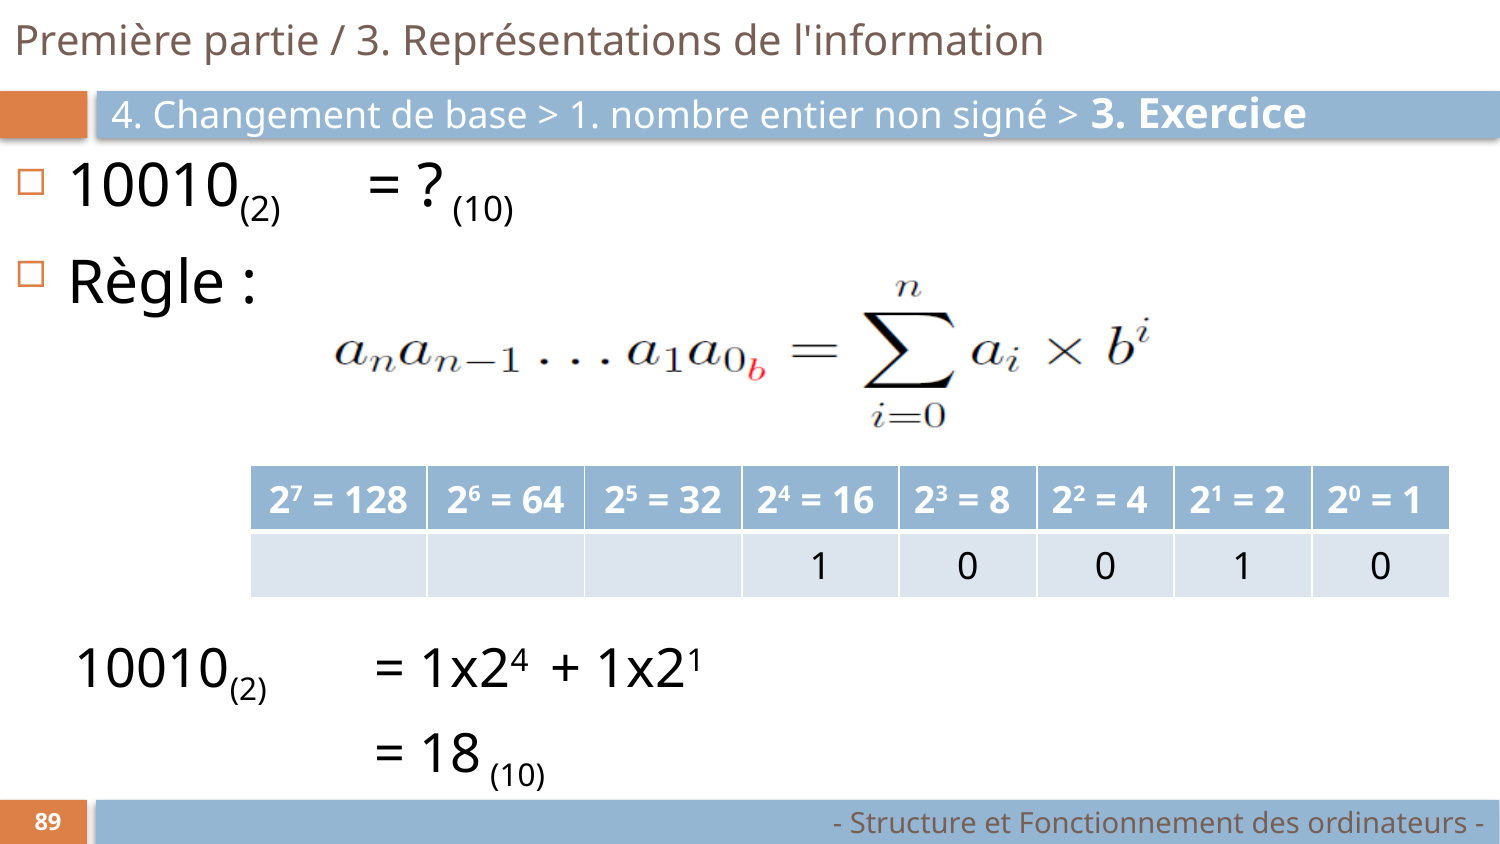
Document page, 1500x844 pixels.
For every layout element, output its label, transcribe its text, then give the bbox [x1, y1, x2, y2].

footer - Structure et Fonctionnement des ordinateurs - [112, 800, 1500, 844]
table_header 23 = 8 [900, 466, 1036, 529]
table_cell [428, 534, 584, 597]
table_cell [251, 534, 426, 597]
table_cell 1 [743, 534, 898, 597]
table_cell 0 [900, 534, 1036, 597]
table_header 20 = 1 [1313, 466, 1449, 529]
picture [312, 256, 1187, 446]
table_cell 0 [1313, 534, 1449, 597]
text_box 4. Changement de base > 1. nombre entier non signé > 3. Exercice [96, 91, 1500, 133]
table_header 25 = 32 [585, 466, 741, 529]
table_header 27 = 128 [251, 466, 426, 529]
table_header 22 = 4 [1038, 466, 1173, 529]
title Première partie / 3. Représentations de l'information [0, 0, 1500, 80]
table_cell 1 [1175, 534, 1311, 597]
list 10010(2) = ? (10) Règle : 10010(2) = 1x24 + 1x21 = 18 (10) [0, 138, 1500, 800]
table_cell 0 [1038, 534, 1173, 597]
table_cell [585, 534, 741, 597]
table_header 21 = 2 [1175, 466, 1311, 529]
table_header 24 = 16 [743, 466, 898, 529]
table_header 26 = 64 [428, 466, 584, 529]
